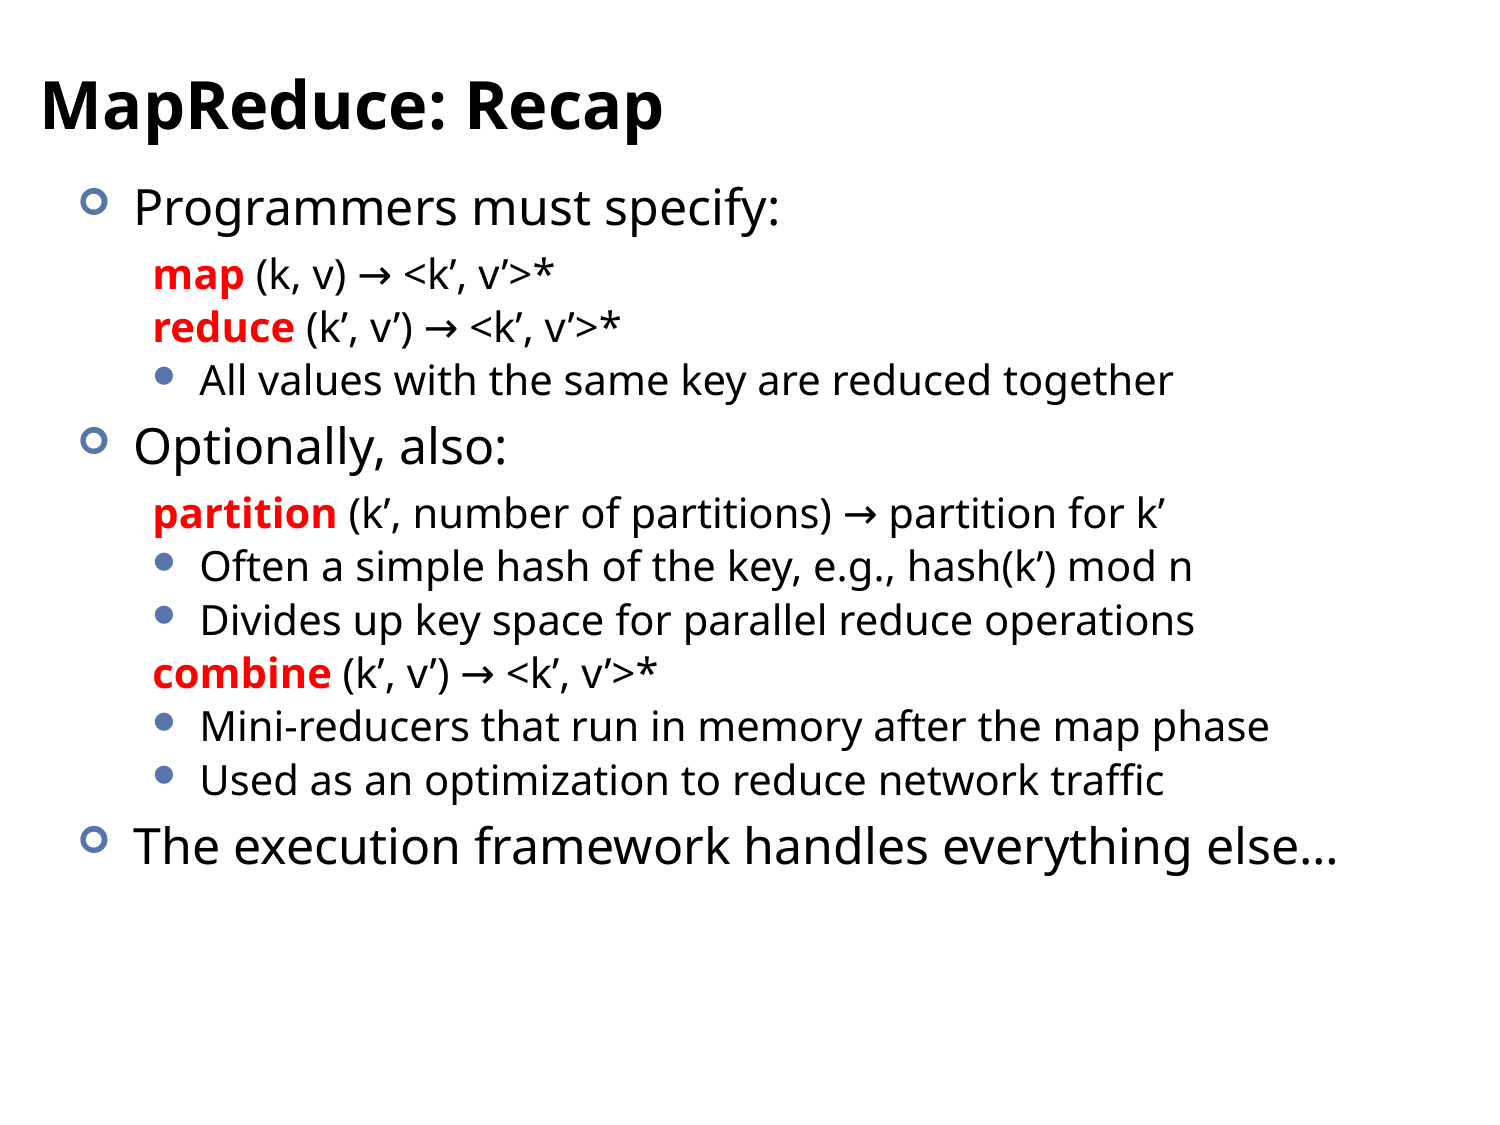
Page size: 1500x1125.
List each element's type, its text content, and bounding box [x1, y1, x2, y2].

title MapReduce: Recap [24, 18, 1451, 188]
list Programmers must specify: map (k, v) → <k’, v’>* reduce (k’, v’) → <k’, v’>* All values with the same key are reduced together Optionally, also: partition (k’, number of partitions) → partition for k’ Often a simple hash of the key, e.g., hash(k’) mod n Divides up key space for parallel reduce operations combine (k’, v’) → <k’, v’>* Mini-reducers that run in memory after the map phase Used as an optimization to reduce network traffic The execution framework handles everything else… [62, 174, 1451, 1013]
